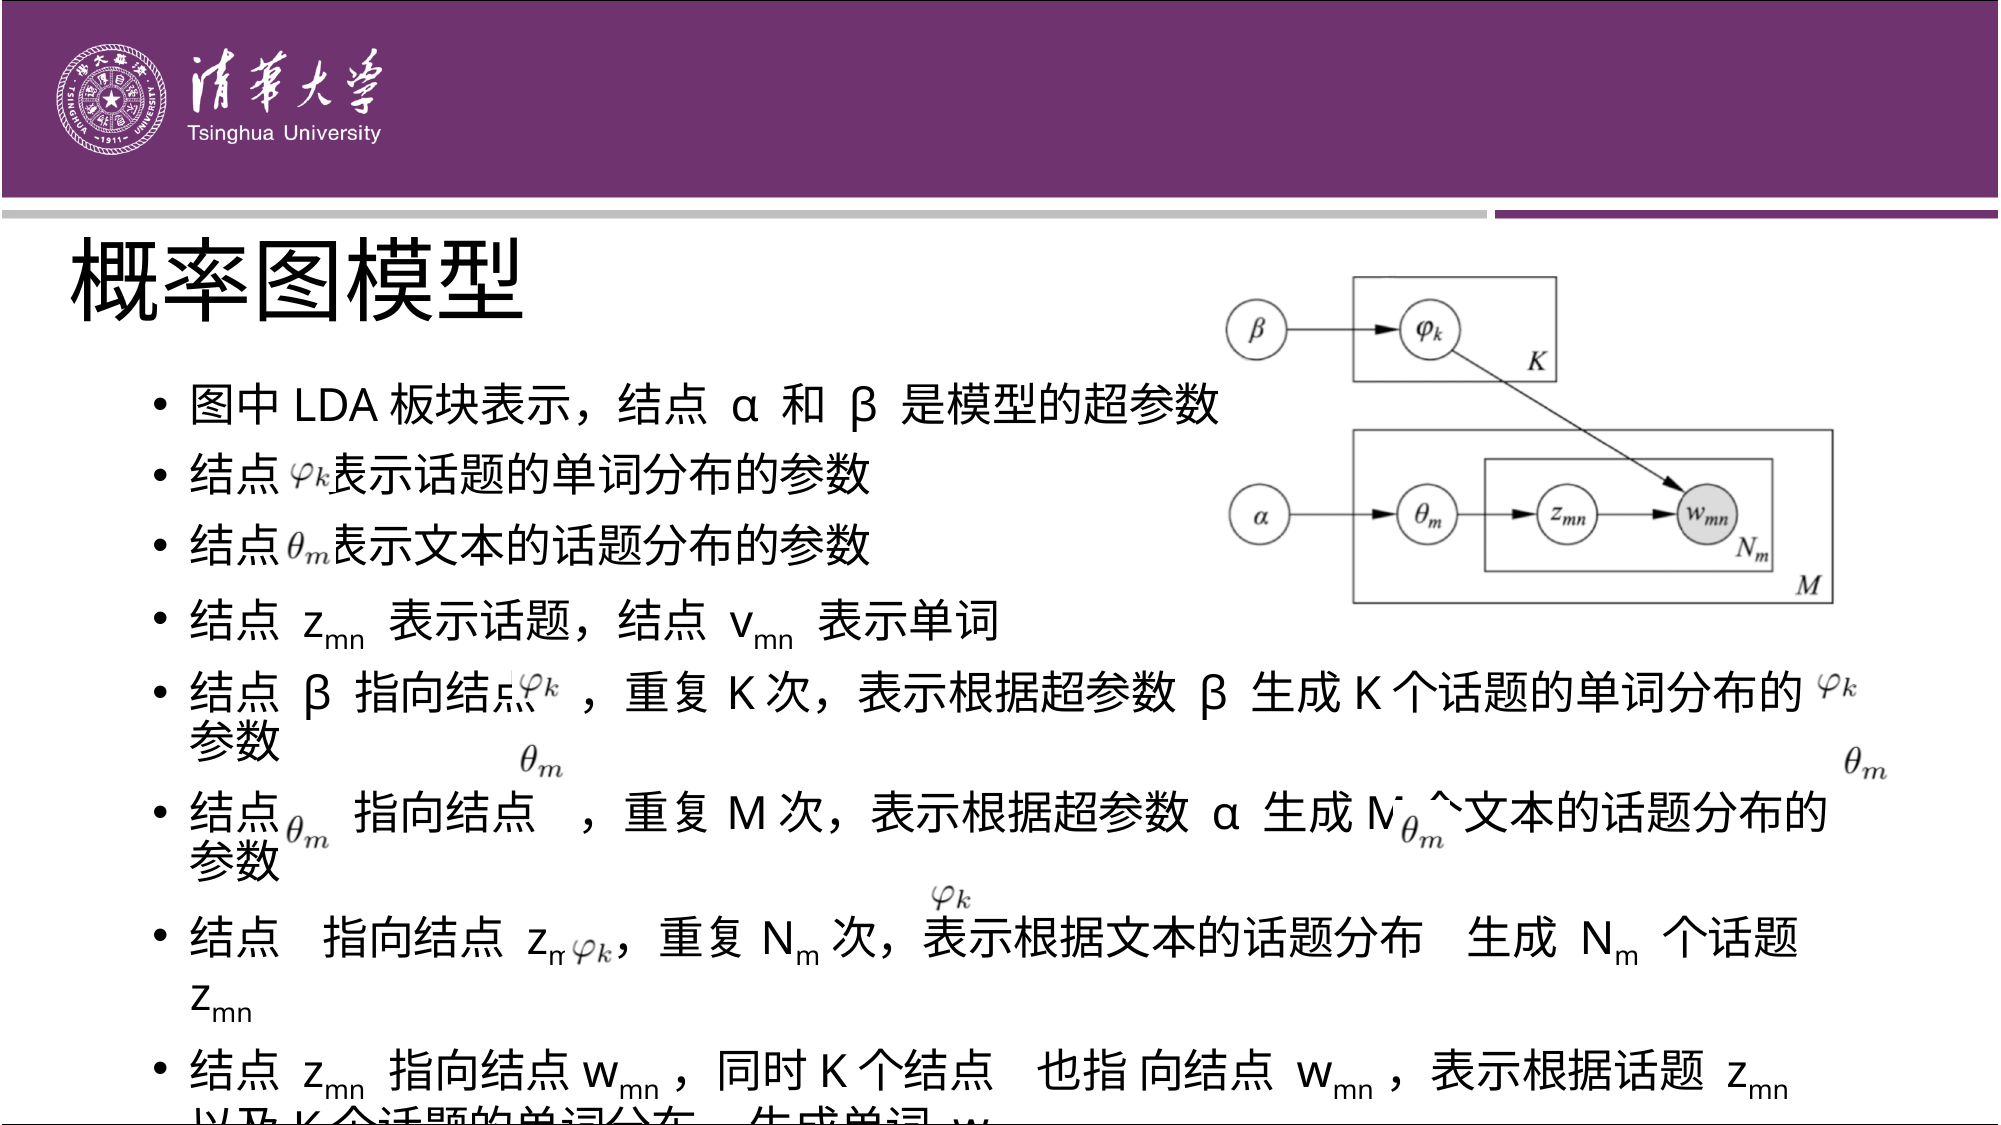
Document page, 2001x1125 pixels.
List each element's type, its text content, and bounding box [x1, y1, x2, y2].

picture [2, 0, 1998, 1125]
title 概率图模型 [53, 176, 1779, 394]
list 图中LDA板块表示，结点 α 和 β 是模型的超参数 结点 表示话题的单词分布的参数 结点 表示文本的话题分布的参数 结点 zmn 表示话题，结点 vmn 表示单词 结点 β 指向结点 ，重复K次，表示根据超参数 β 生成K个话题的单词分布的参数 结点 α 指向结点 ，重复M次，表示根据超参数 α 生成M个文本的话题分布的参数 结点 指向结点 zmn ，重复Nm次，表示根据文本的话题分布 生成 Nm 个话题 zmn 结点 zmn 指向结点wmn，同时K个结点 也指 向结点 wmn，表示根据话题 zmn 以及K个话题的单词分布 生成单词 wmn 。 [137, 374, 1863, 1089]
